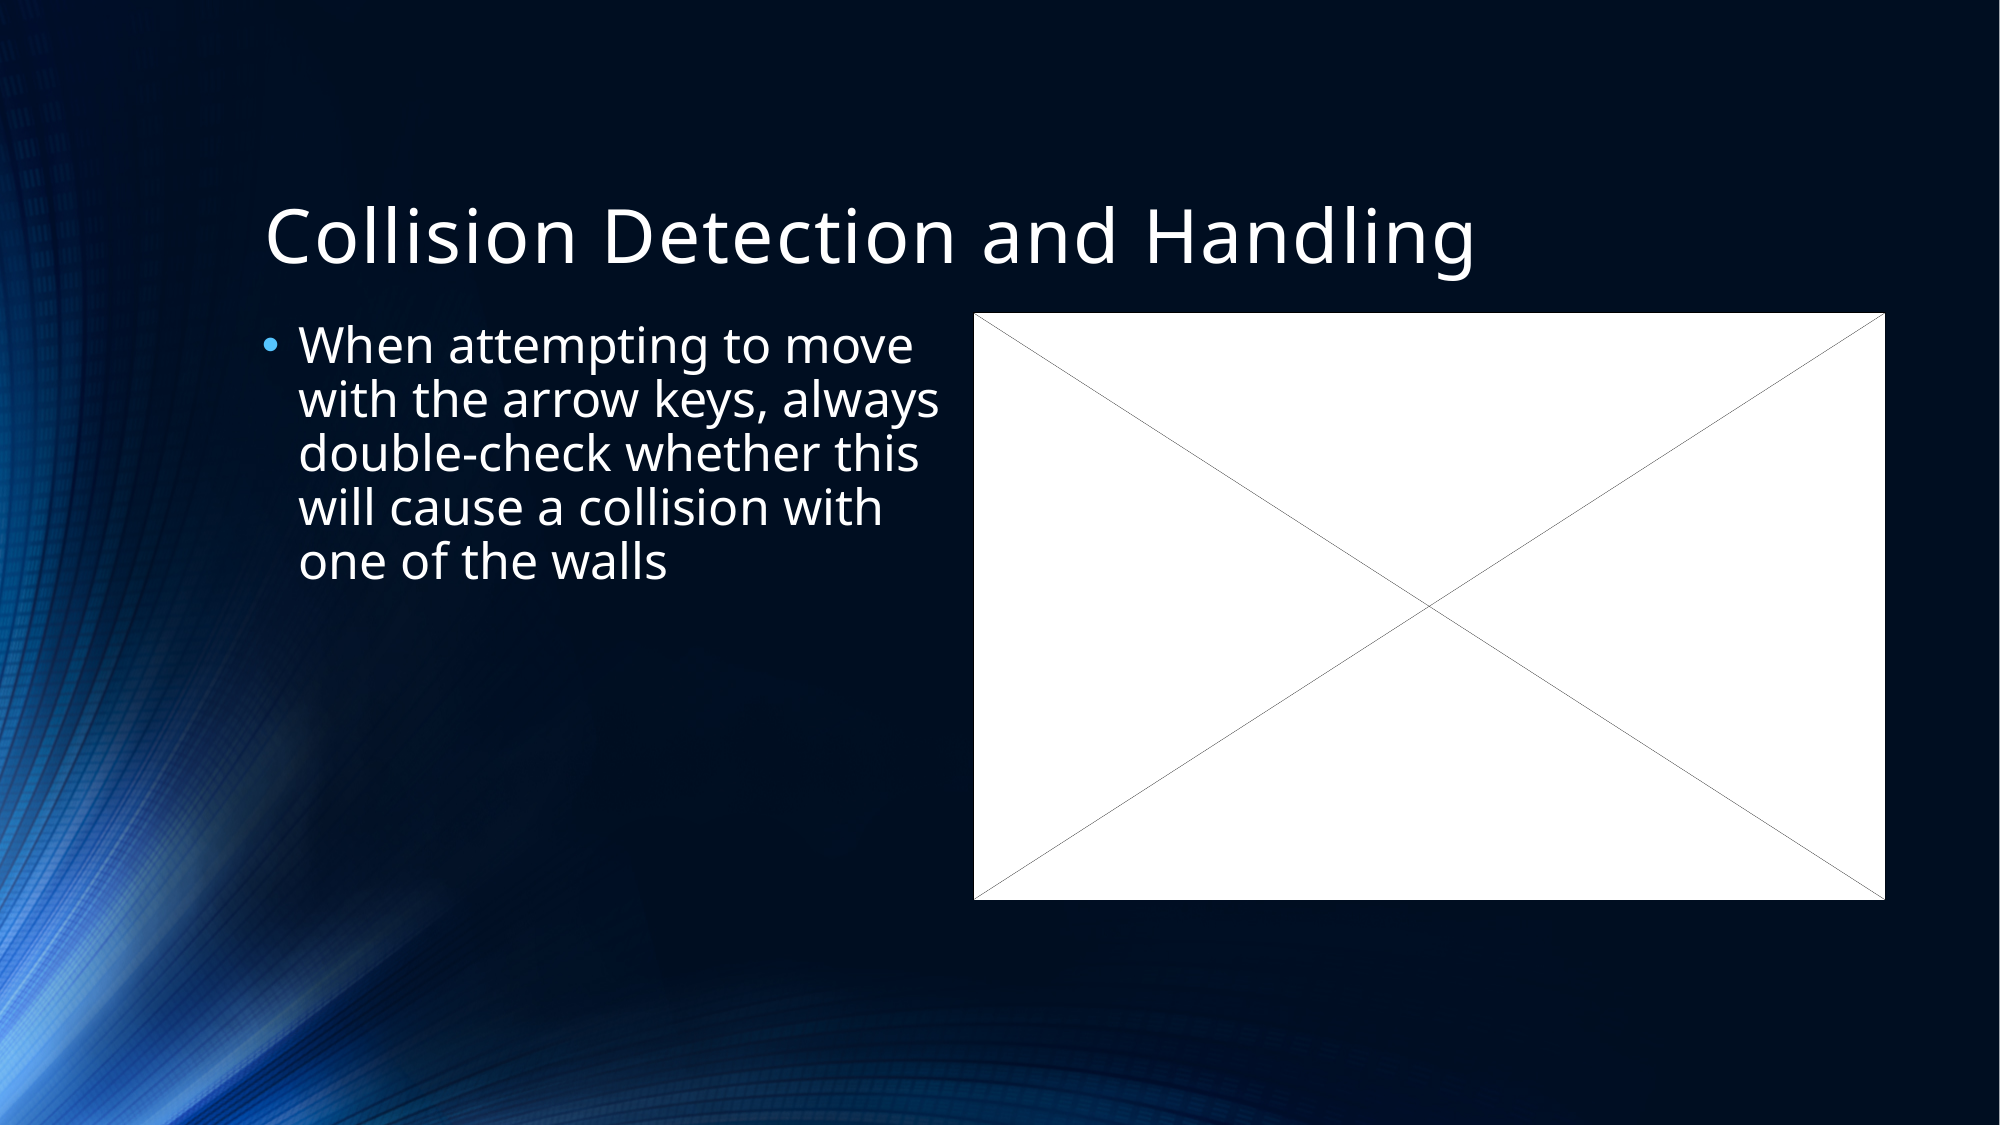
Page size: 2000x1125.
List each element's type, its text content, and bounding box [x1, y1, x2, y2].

list When attempting to move with the arrow keys, always double-check whether this will cause a collision with one of the walls [246, 312, 972, 988]
title Collision Detection and Handling [249, 62, 1750, 288]
picture [0, 0, 2000, 1125]
